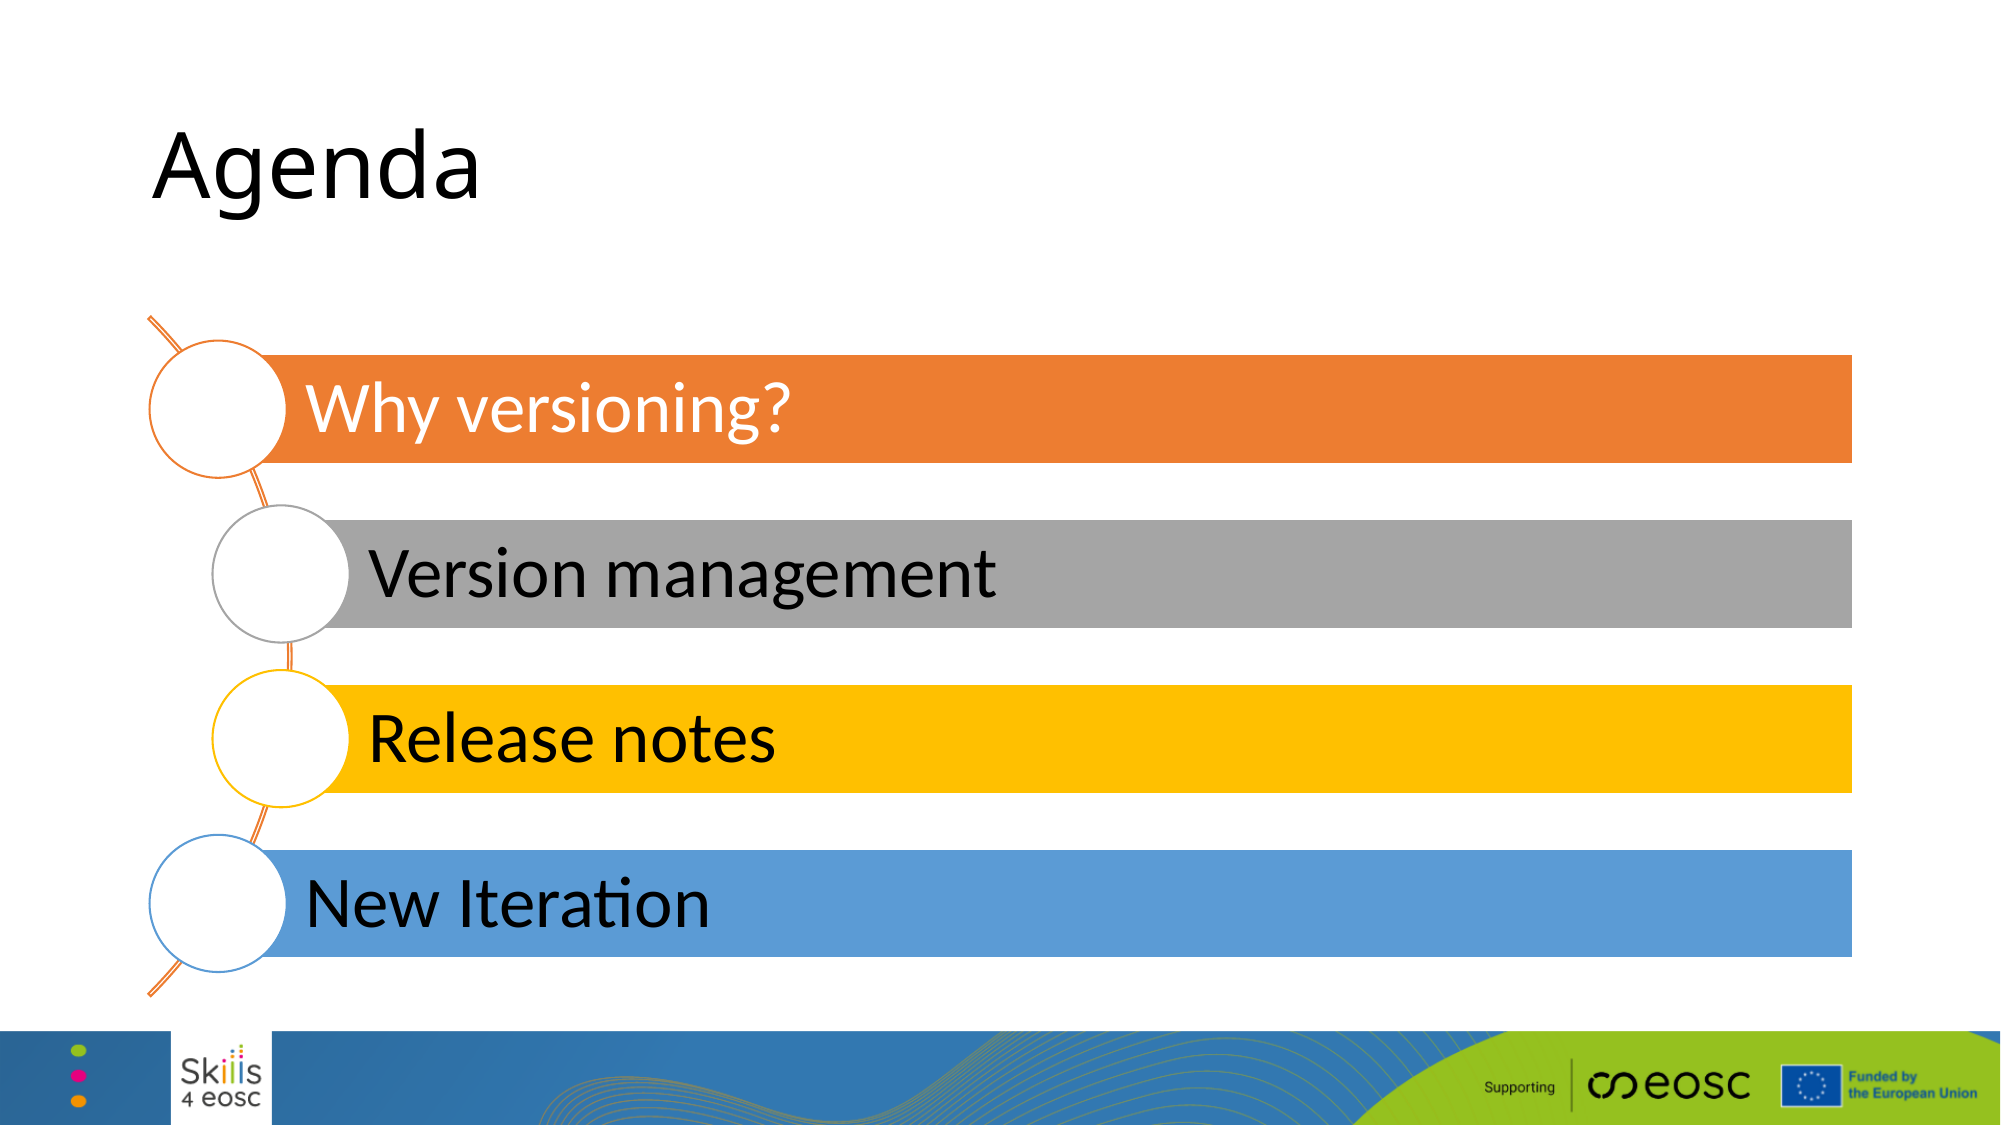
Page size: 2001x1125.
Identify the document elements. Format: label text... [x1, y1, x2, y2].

picture [0, 0, 2001, 1125]
title Agenda [137, 59, 1863, 278]
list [137, 299, 1863, 1014]
